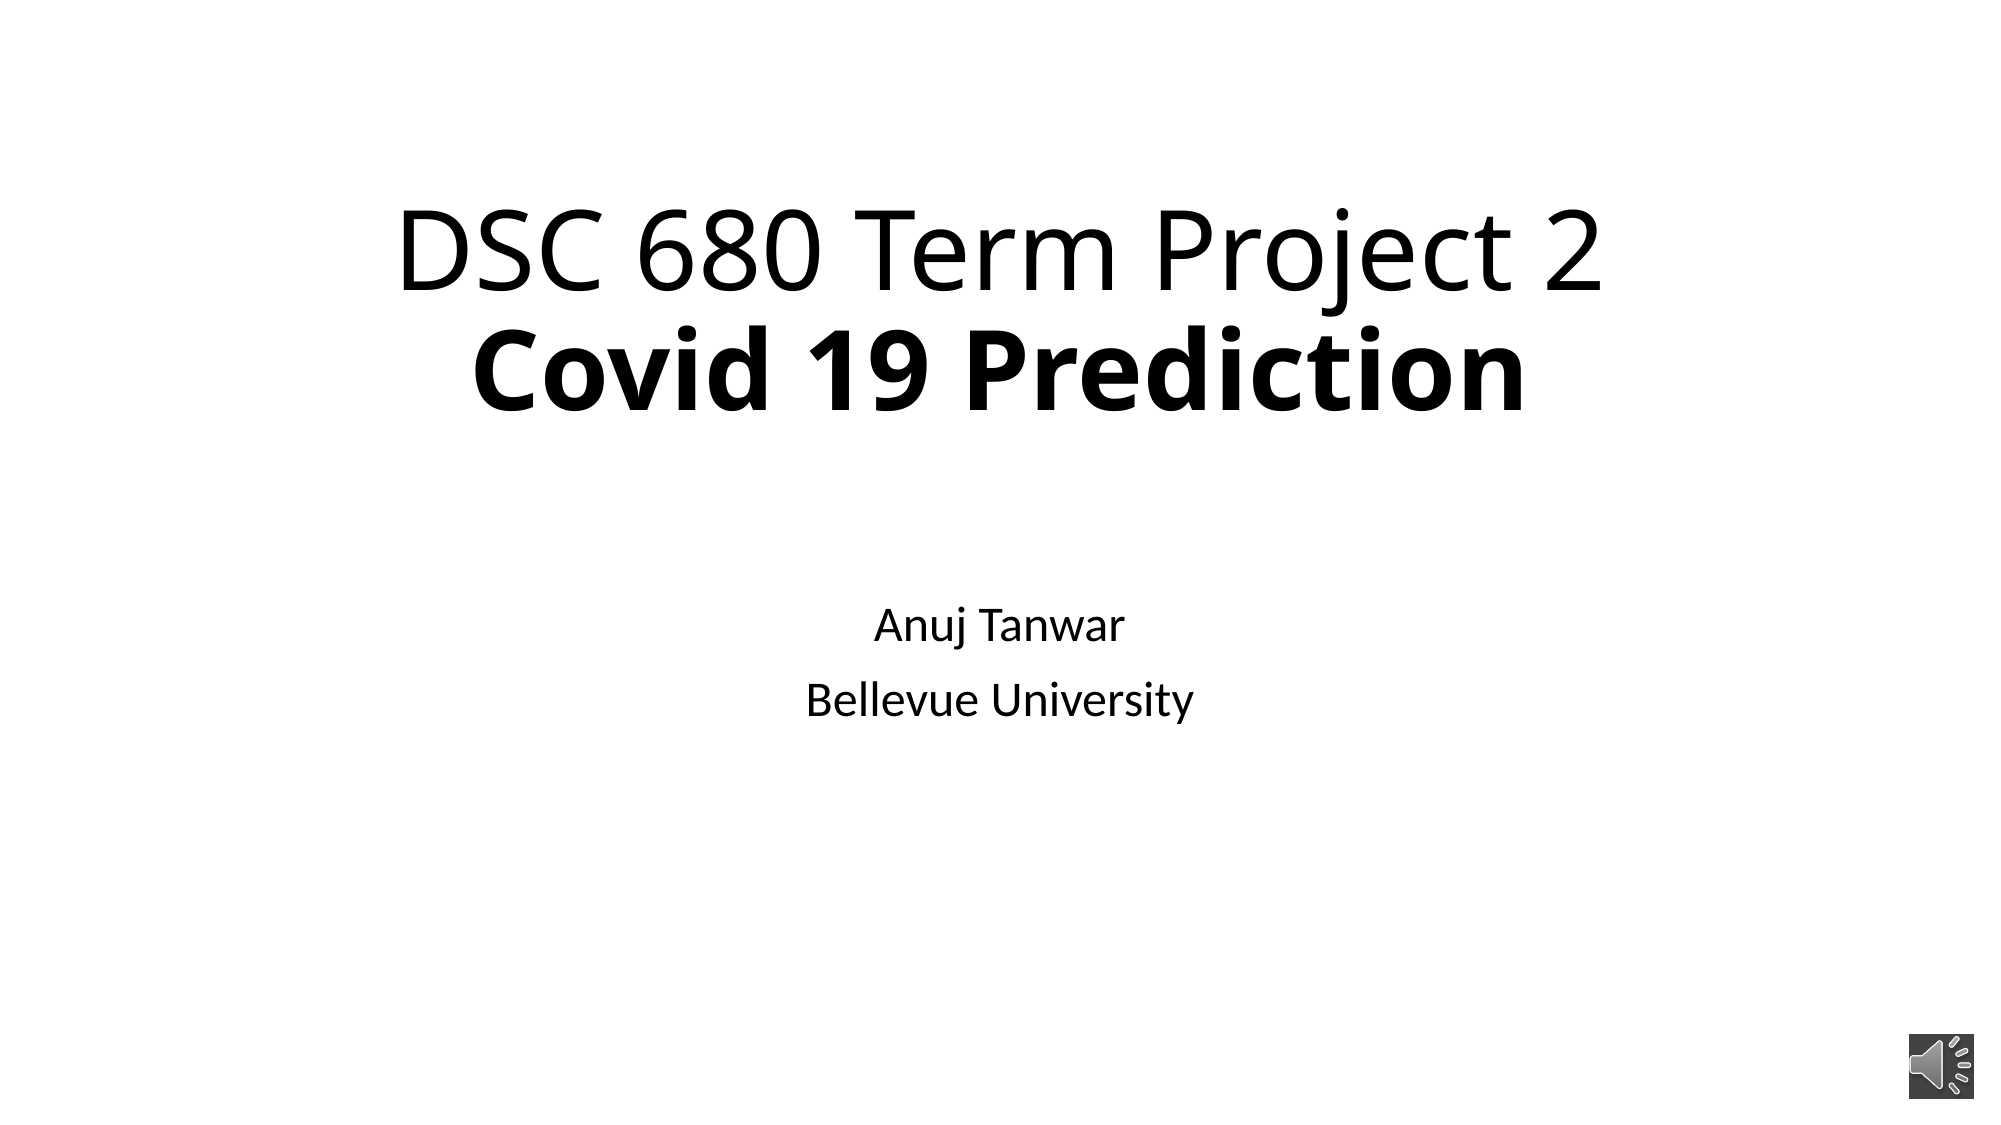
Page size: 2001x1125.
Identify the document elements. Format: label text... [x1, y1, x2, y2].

picture [1908, 1033, 1975, 1100]
title DSC 680 Term Project 2 Covid 19 Prediction [249, 184, 1750, 576]
subtitle Anuj Tanwar Bellevue University [249, 590, 1750, 863]
